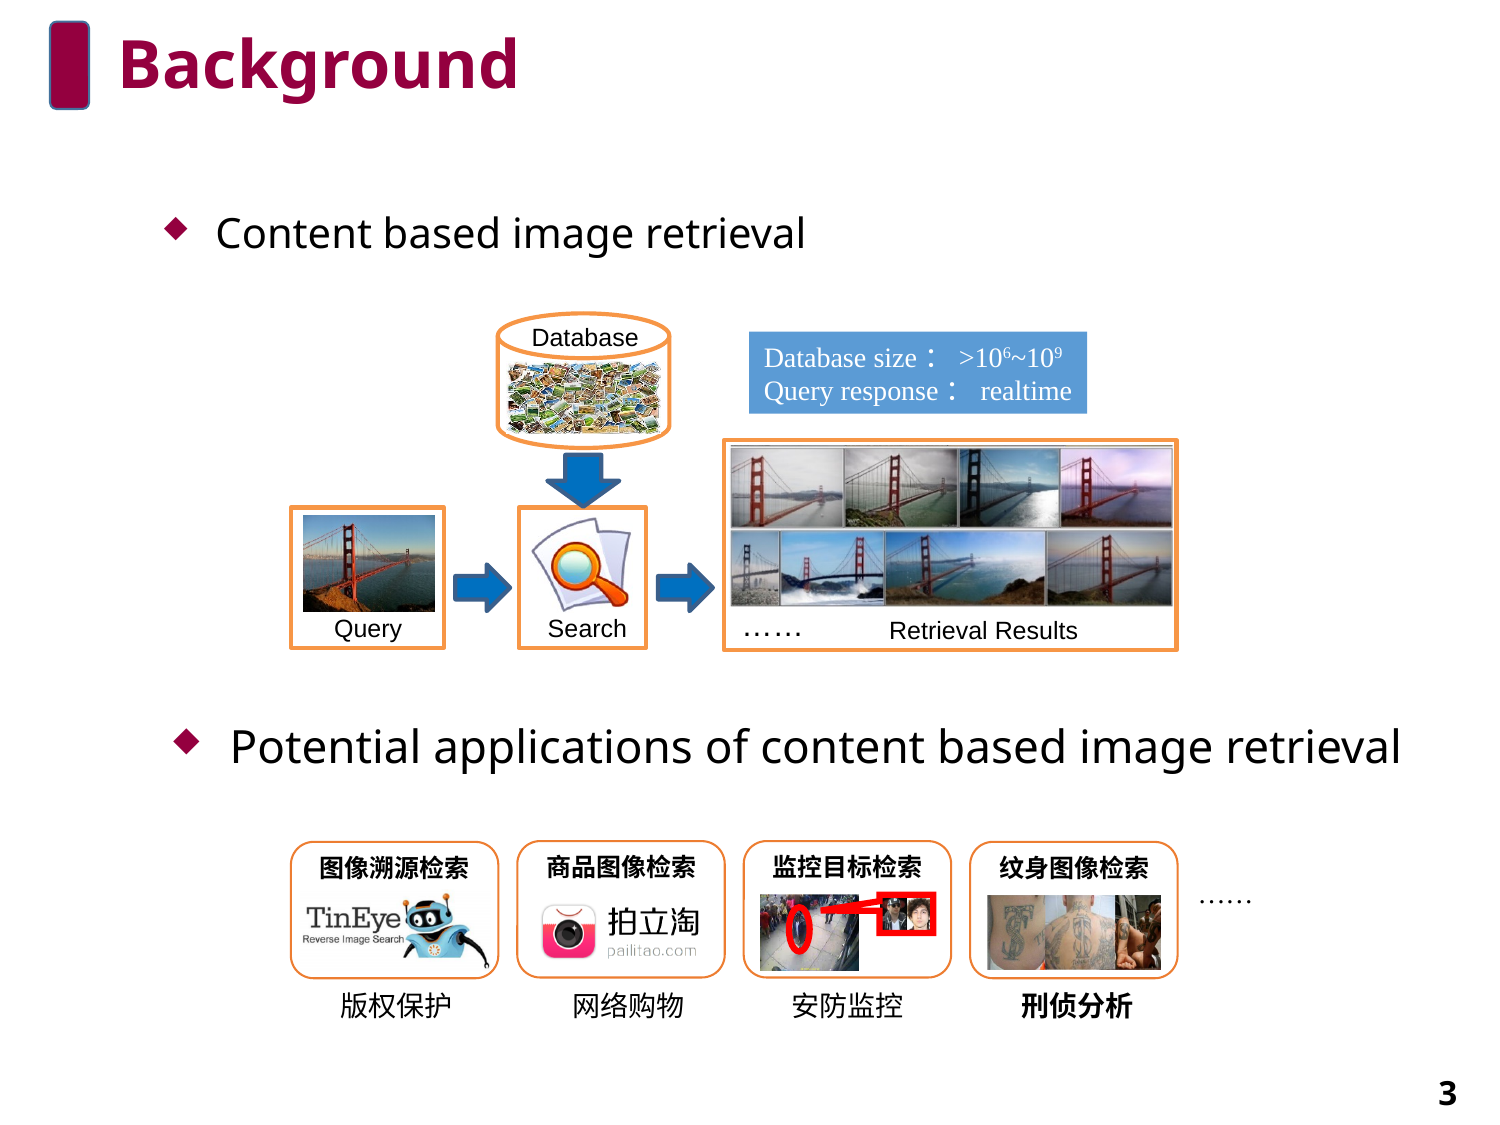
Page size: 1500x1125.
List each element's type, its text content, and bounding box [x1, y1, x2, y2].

list Content based image retrieval [146, 205, 1290, 266]
title Background [103, 23, 1397, 111]
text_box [290, 841, 1270, 1030]
slide_number 3 [1384, 1065, 1500, 1125]
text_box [290, 313, 1177, 653]
text_box Potential applications of content based image retrieval [159, 718, 1452, 771]
